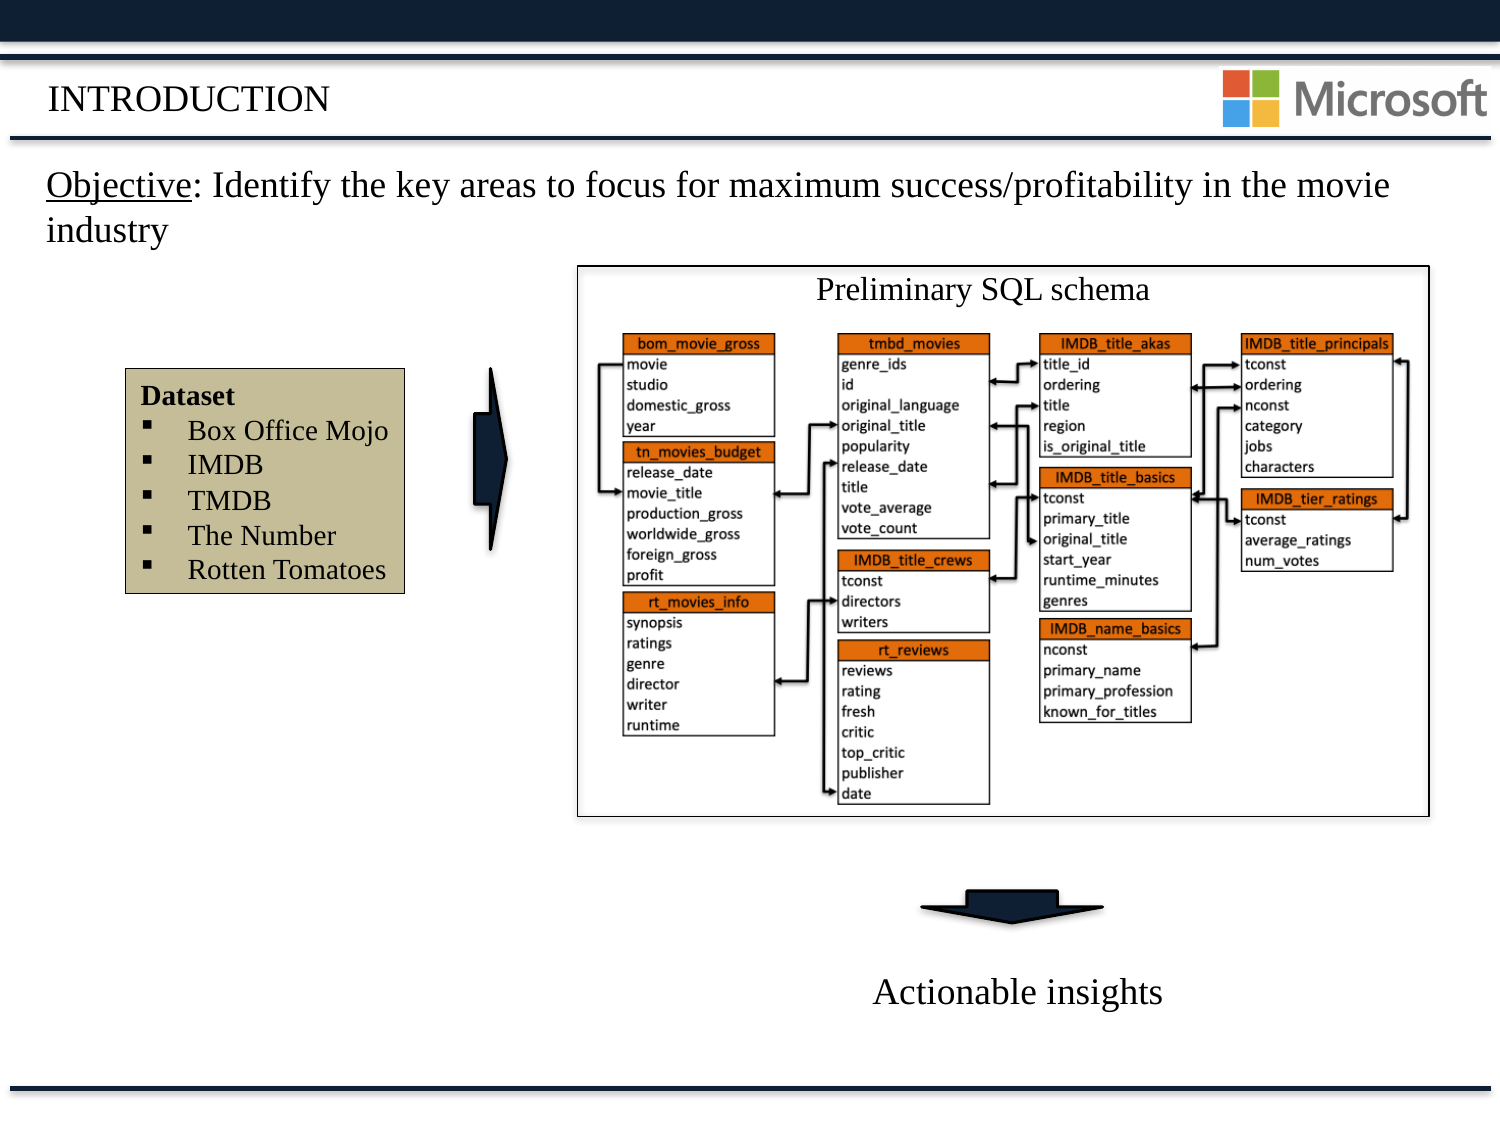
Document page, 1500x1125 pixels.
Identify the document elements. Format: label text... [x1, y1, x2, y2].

text_box [10, 136, 1217, 140]
text_box [920, 890, 1104, 924]
text_box [10, 1086, 1492, 1091]
text_box Objective: Identify the key areas to focus for maximum success/profitability in the movie industry [31, 152, 1480, 258]
text_box [0, 55, 1500, 59]
text_box [0, 0, 1500, 42]
picture [1218, 66, 1492, 133]
text_box Dataset Box Office Mojo IMDB TMDB The Number Rotten Tomatoes [125, 368, 405, 594]
text_box INTRODUCTION [33, 66, 346, 127]
text_box Actionable insights [857, 959, 1179, 1019]
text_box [577, 259, 1430, 817]
text_box [473, 367, 508, 551]
